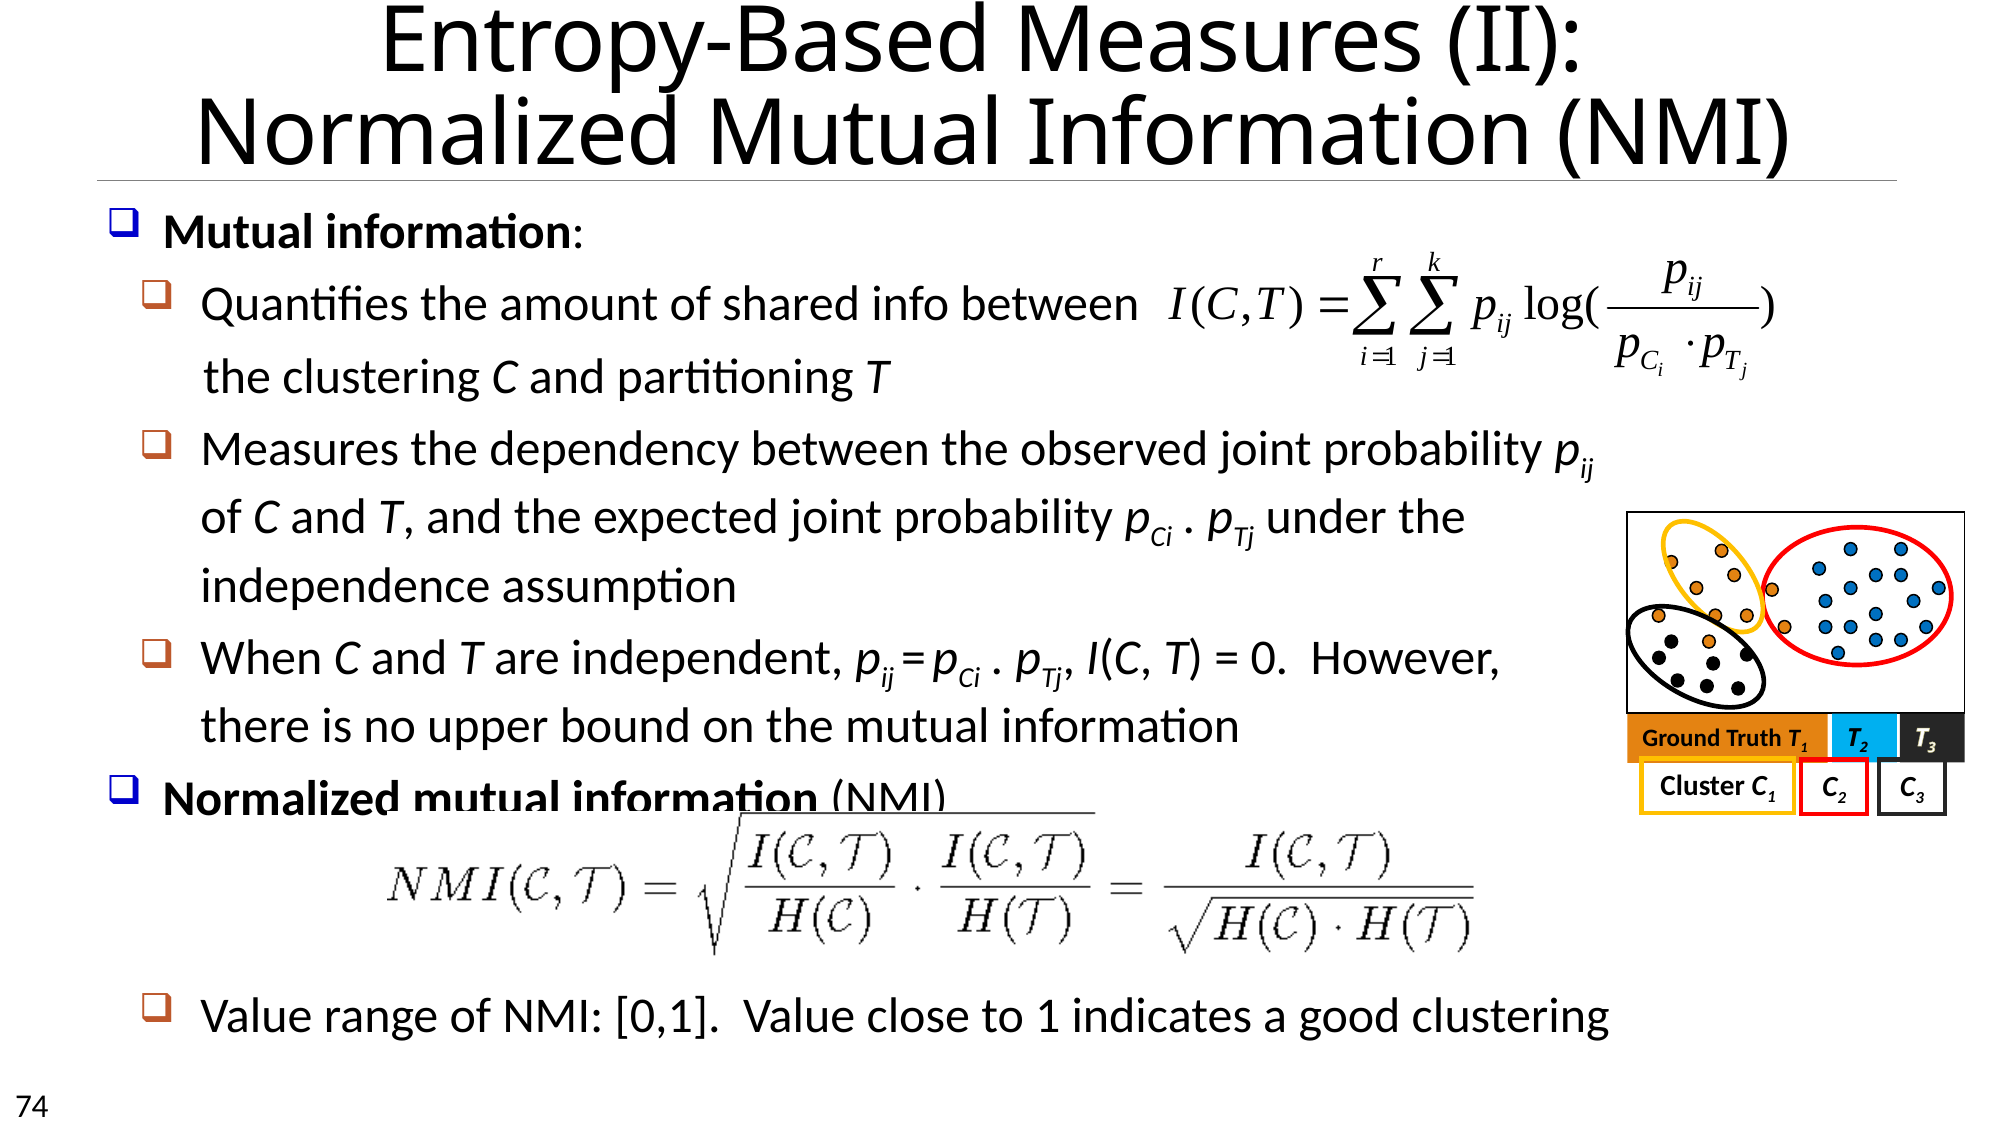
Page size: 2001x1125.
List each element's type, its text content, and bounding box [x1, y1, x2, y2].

picture [387, 811, 1478, 958]
list Mutual information: Quantifies the amount of shared info between the clustering C and partitioning T Measures the dependency between the observed joint probability pij of C and T, and the expected joint probability pCi . pTj under the independence assumption When C and T are independent, pij = pCi . pTj, I(C, T) = 0. However, there is no upper bound on the mutual information Normalized mutual information (NMI) Value range of NMI: [0,1]. Value close to 1 indicates a good clustering [91, 190, 1629, 1079]
title Entropy-Based Measures (II): Normalized Mutual Information (NMI) [91, 0, 1894, 180]
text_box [1620, 509, 1966, 811]
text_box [1159, 235, 1784, 393]
